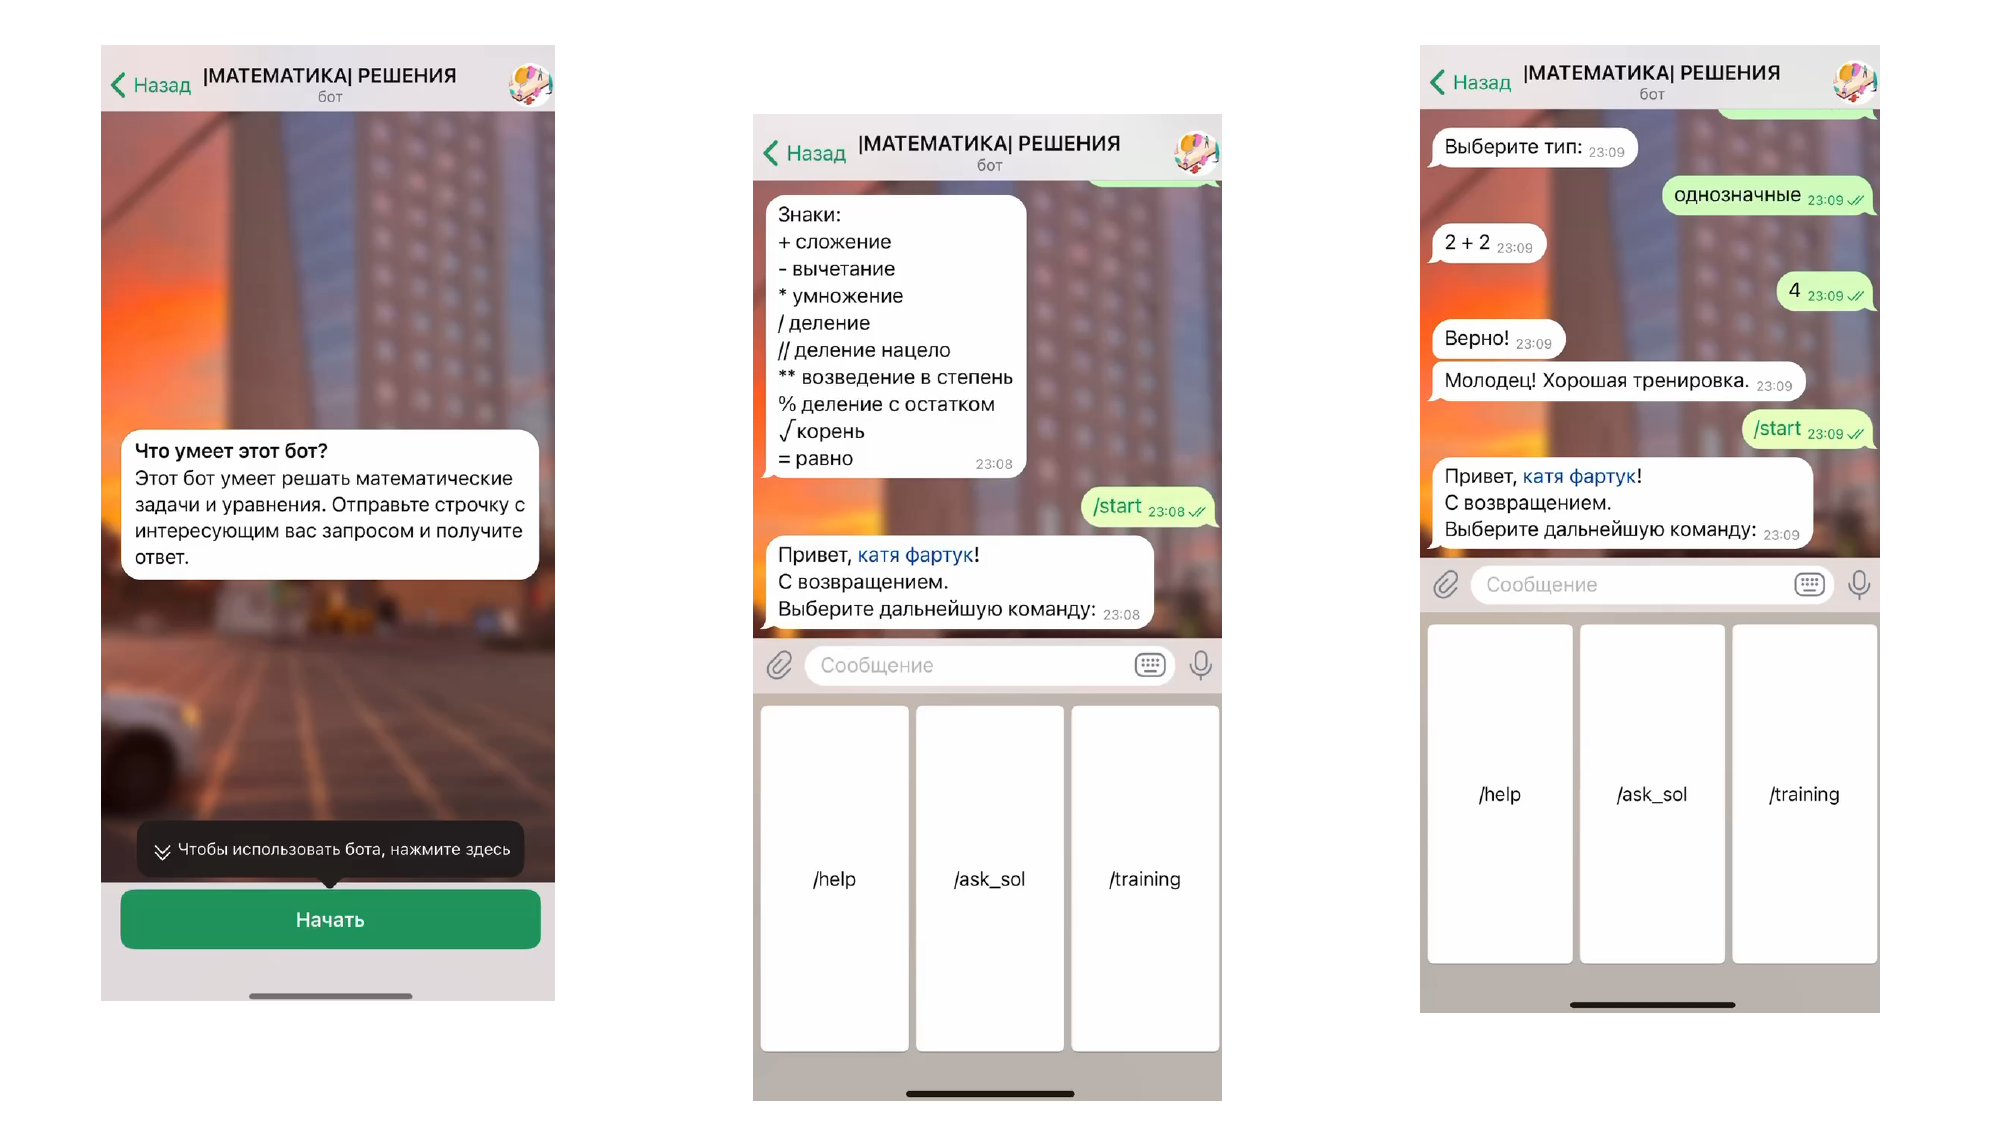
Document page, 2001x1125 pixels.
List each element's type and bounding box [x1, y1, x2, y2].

text_box [100, 44, 555, 1002]
text_box [1420, 44, 1881, 1014]
text_box [752, 113, 1223, 1102]
